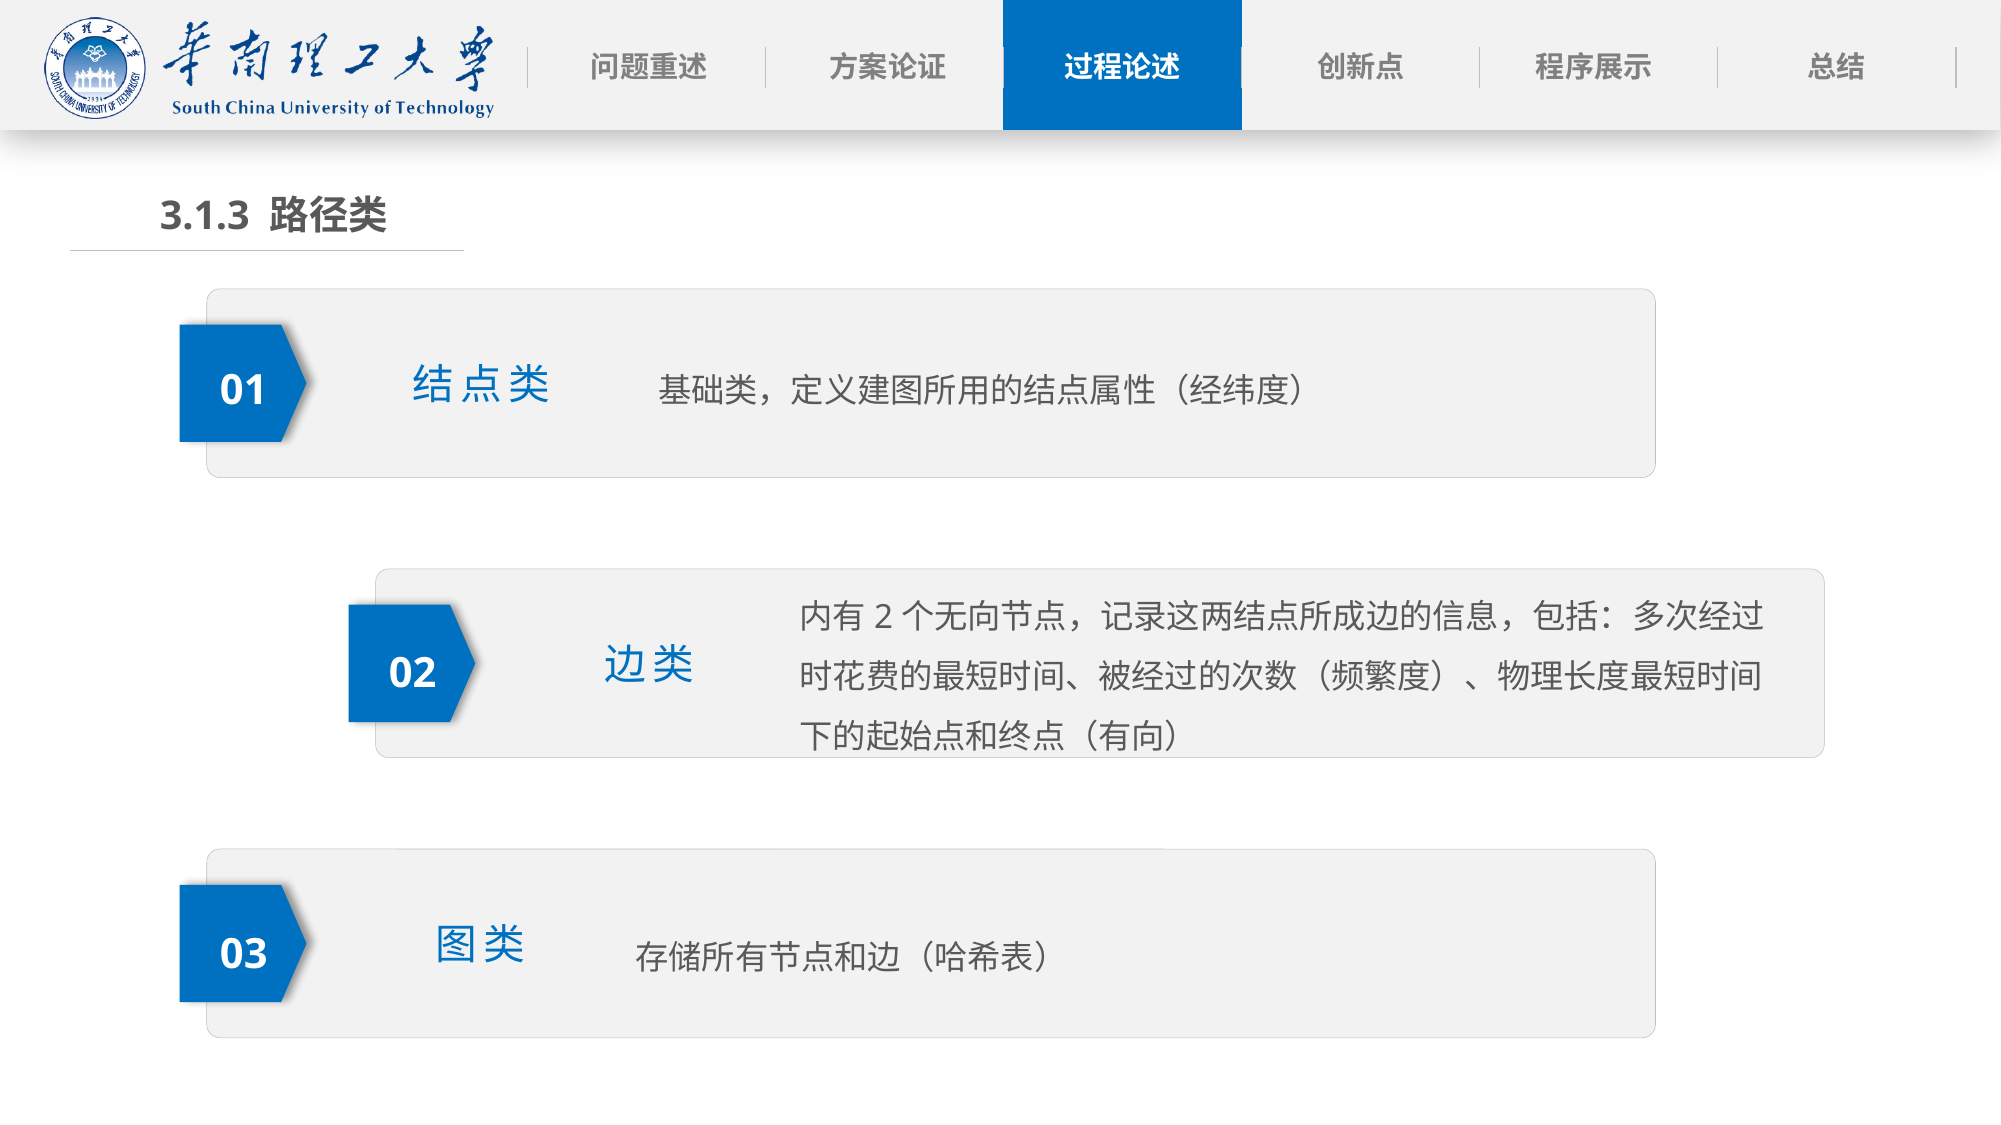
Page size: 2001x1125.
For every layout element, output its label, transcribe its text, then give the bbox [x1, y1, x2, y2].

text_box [179, 288, 1656, 478]
text_box 3.1.3 路径类 [72, 181, 476, 245]
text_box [179, 849, 1656, 1038]
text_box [348, 568, 1825, 759]
picture [44, 17, 494, 119]
